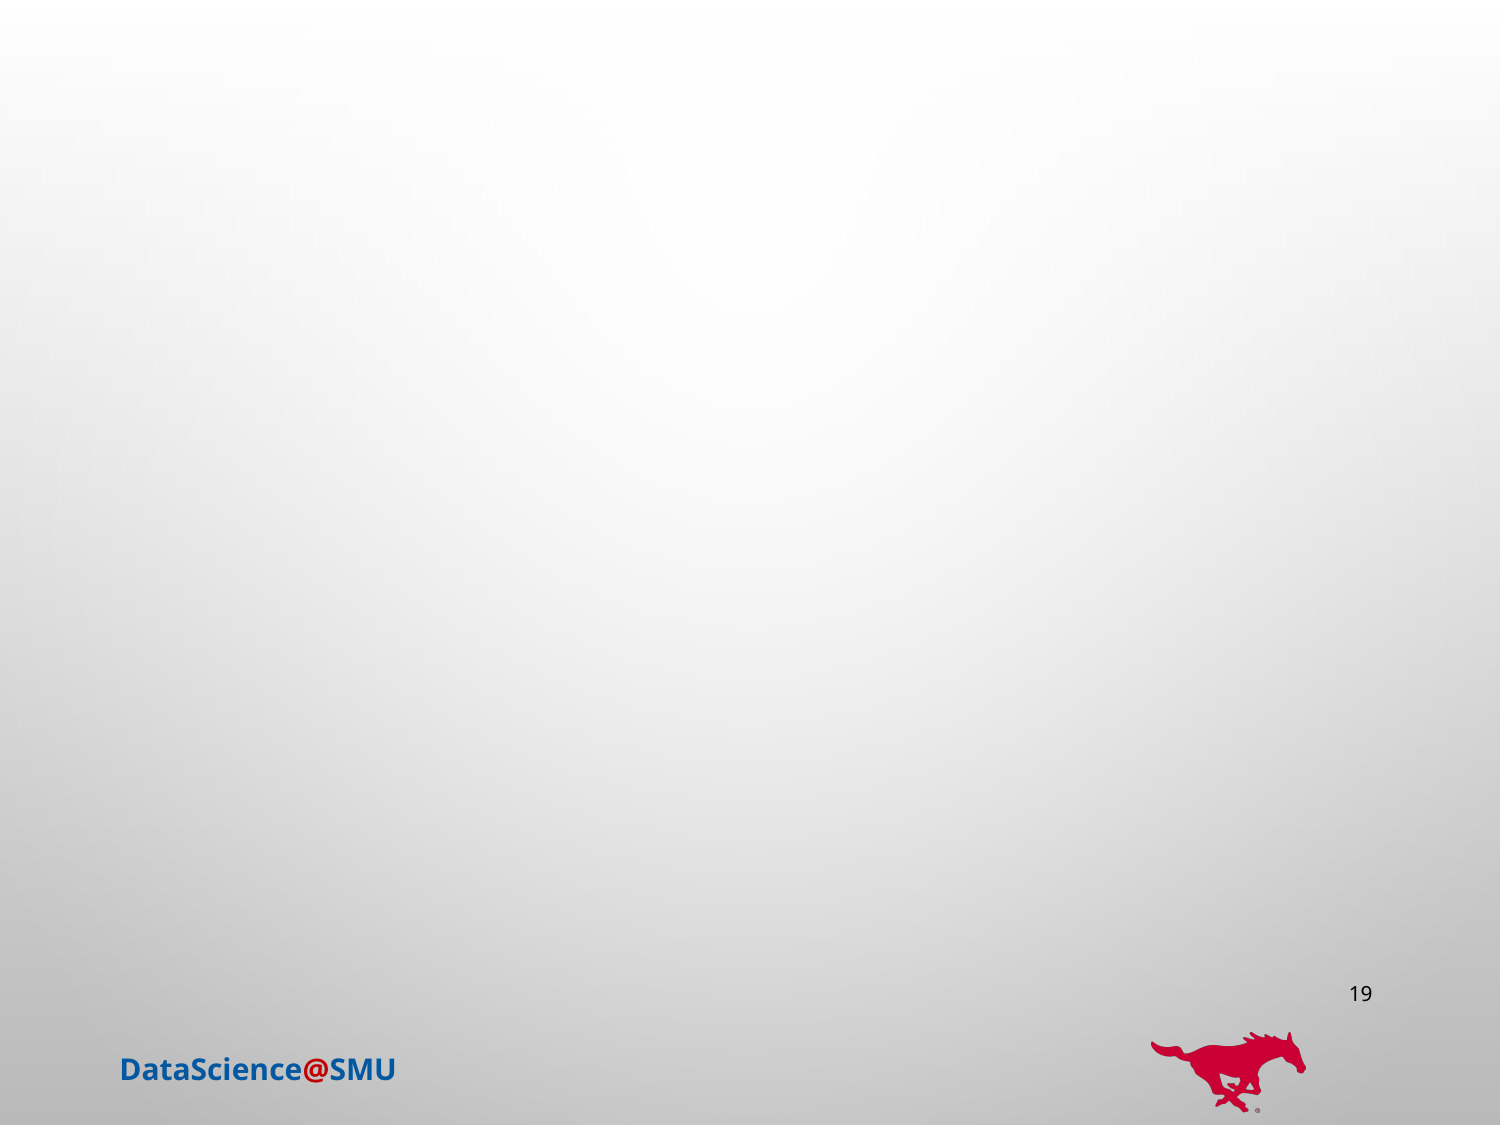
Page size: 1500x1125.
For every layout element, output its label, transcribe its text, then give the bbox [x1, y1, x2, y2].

picture [0, 0, 1500, 1125]
slide_number 19 [1293, 965, 1388, 1025]
